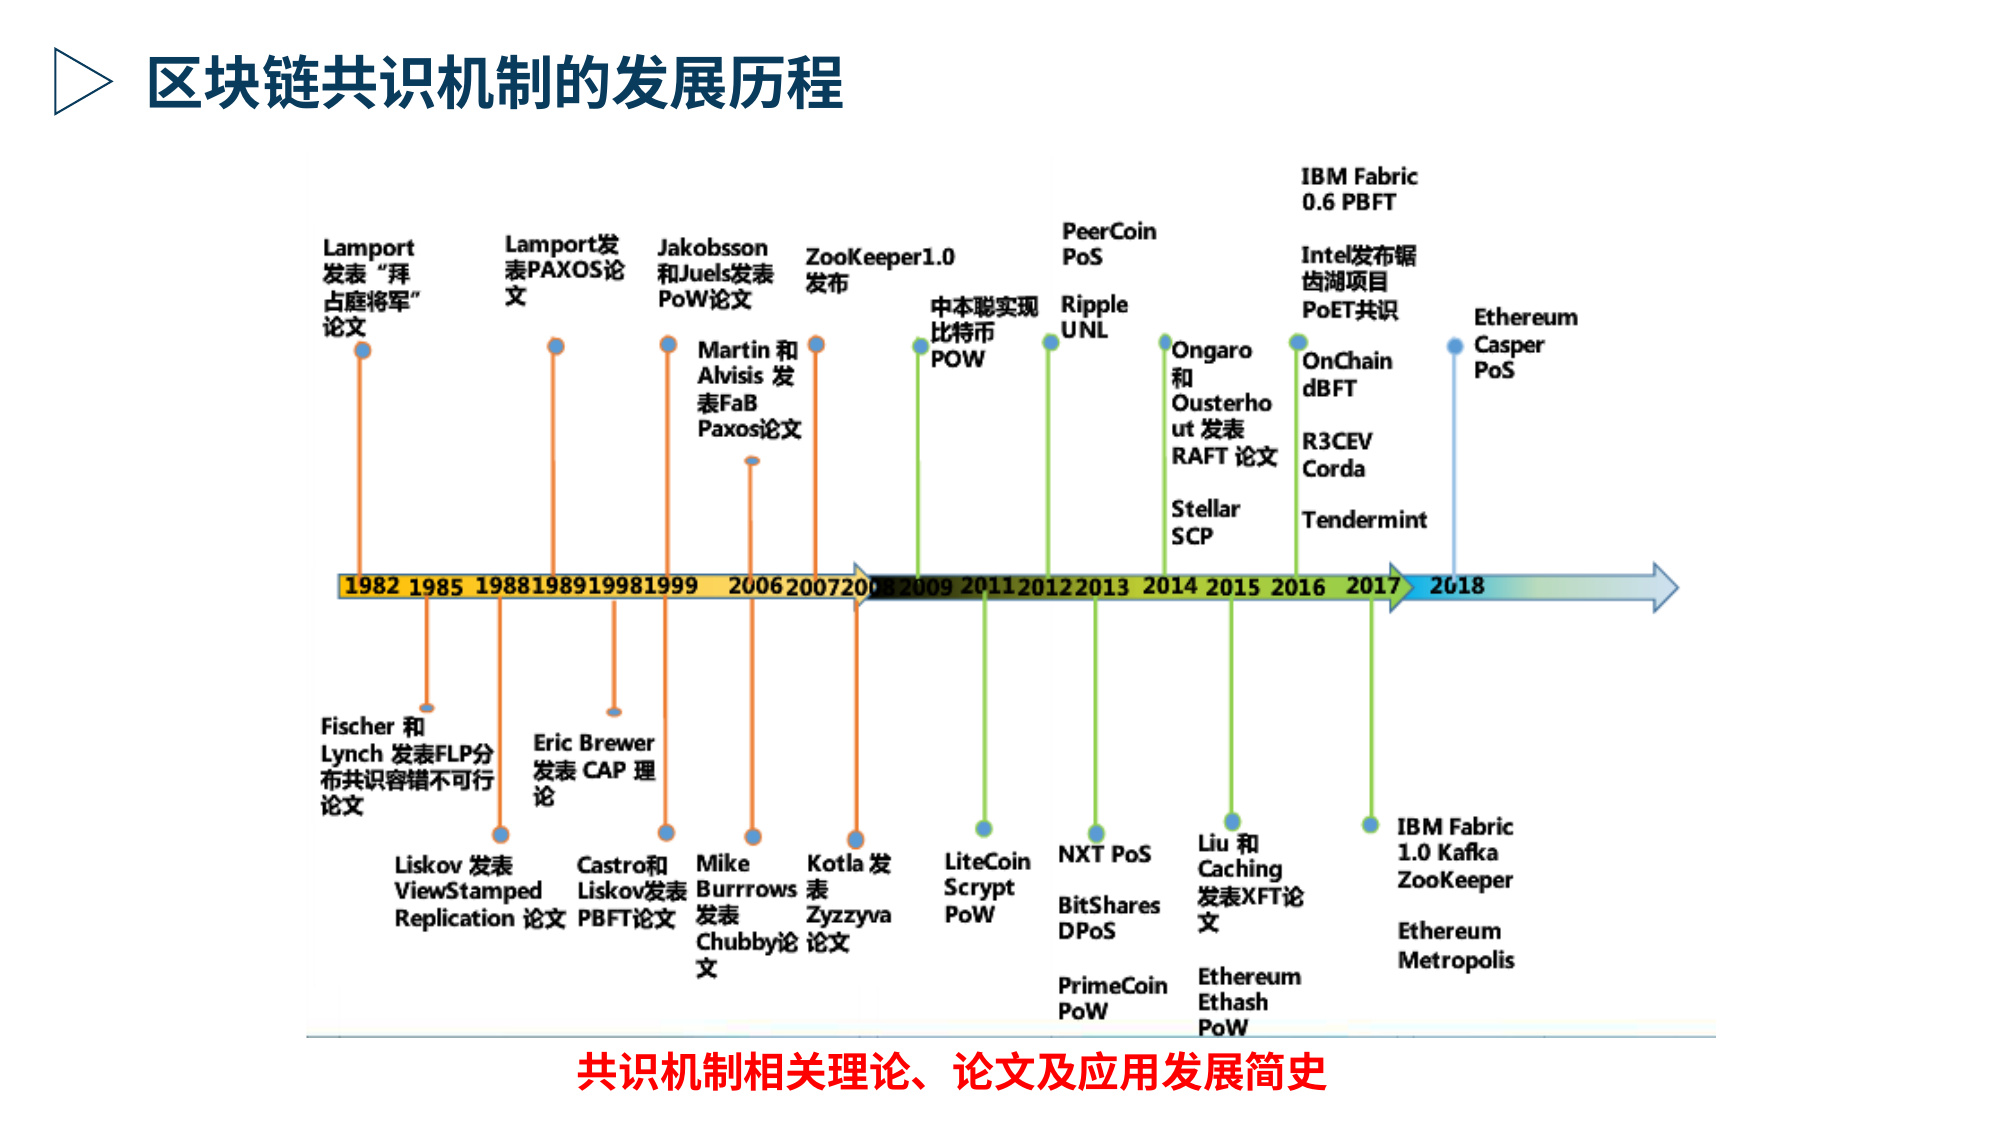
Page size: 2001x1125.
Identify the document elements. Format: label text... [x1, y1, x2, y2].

text_box 共识机制相关理论、论文及应用发展简史 [562, 1038, 1570, 1103]
picture [271, 152, 1716, 1038]
text_box [54, 47, 114, 116]
text_box 区块链共识机制的发展历程 [130, 38, 890, 124]
